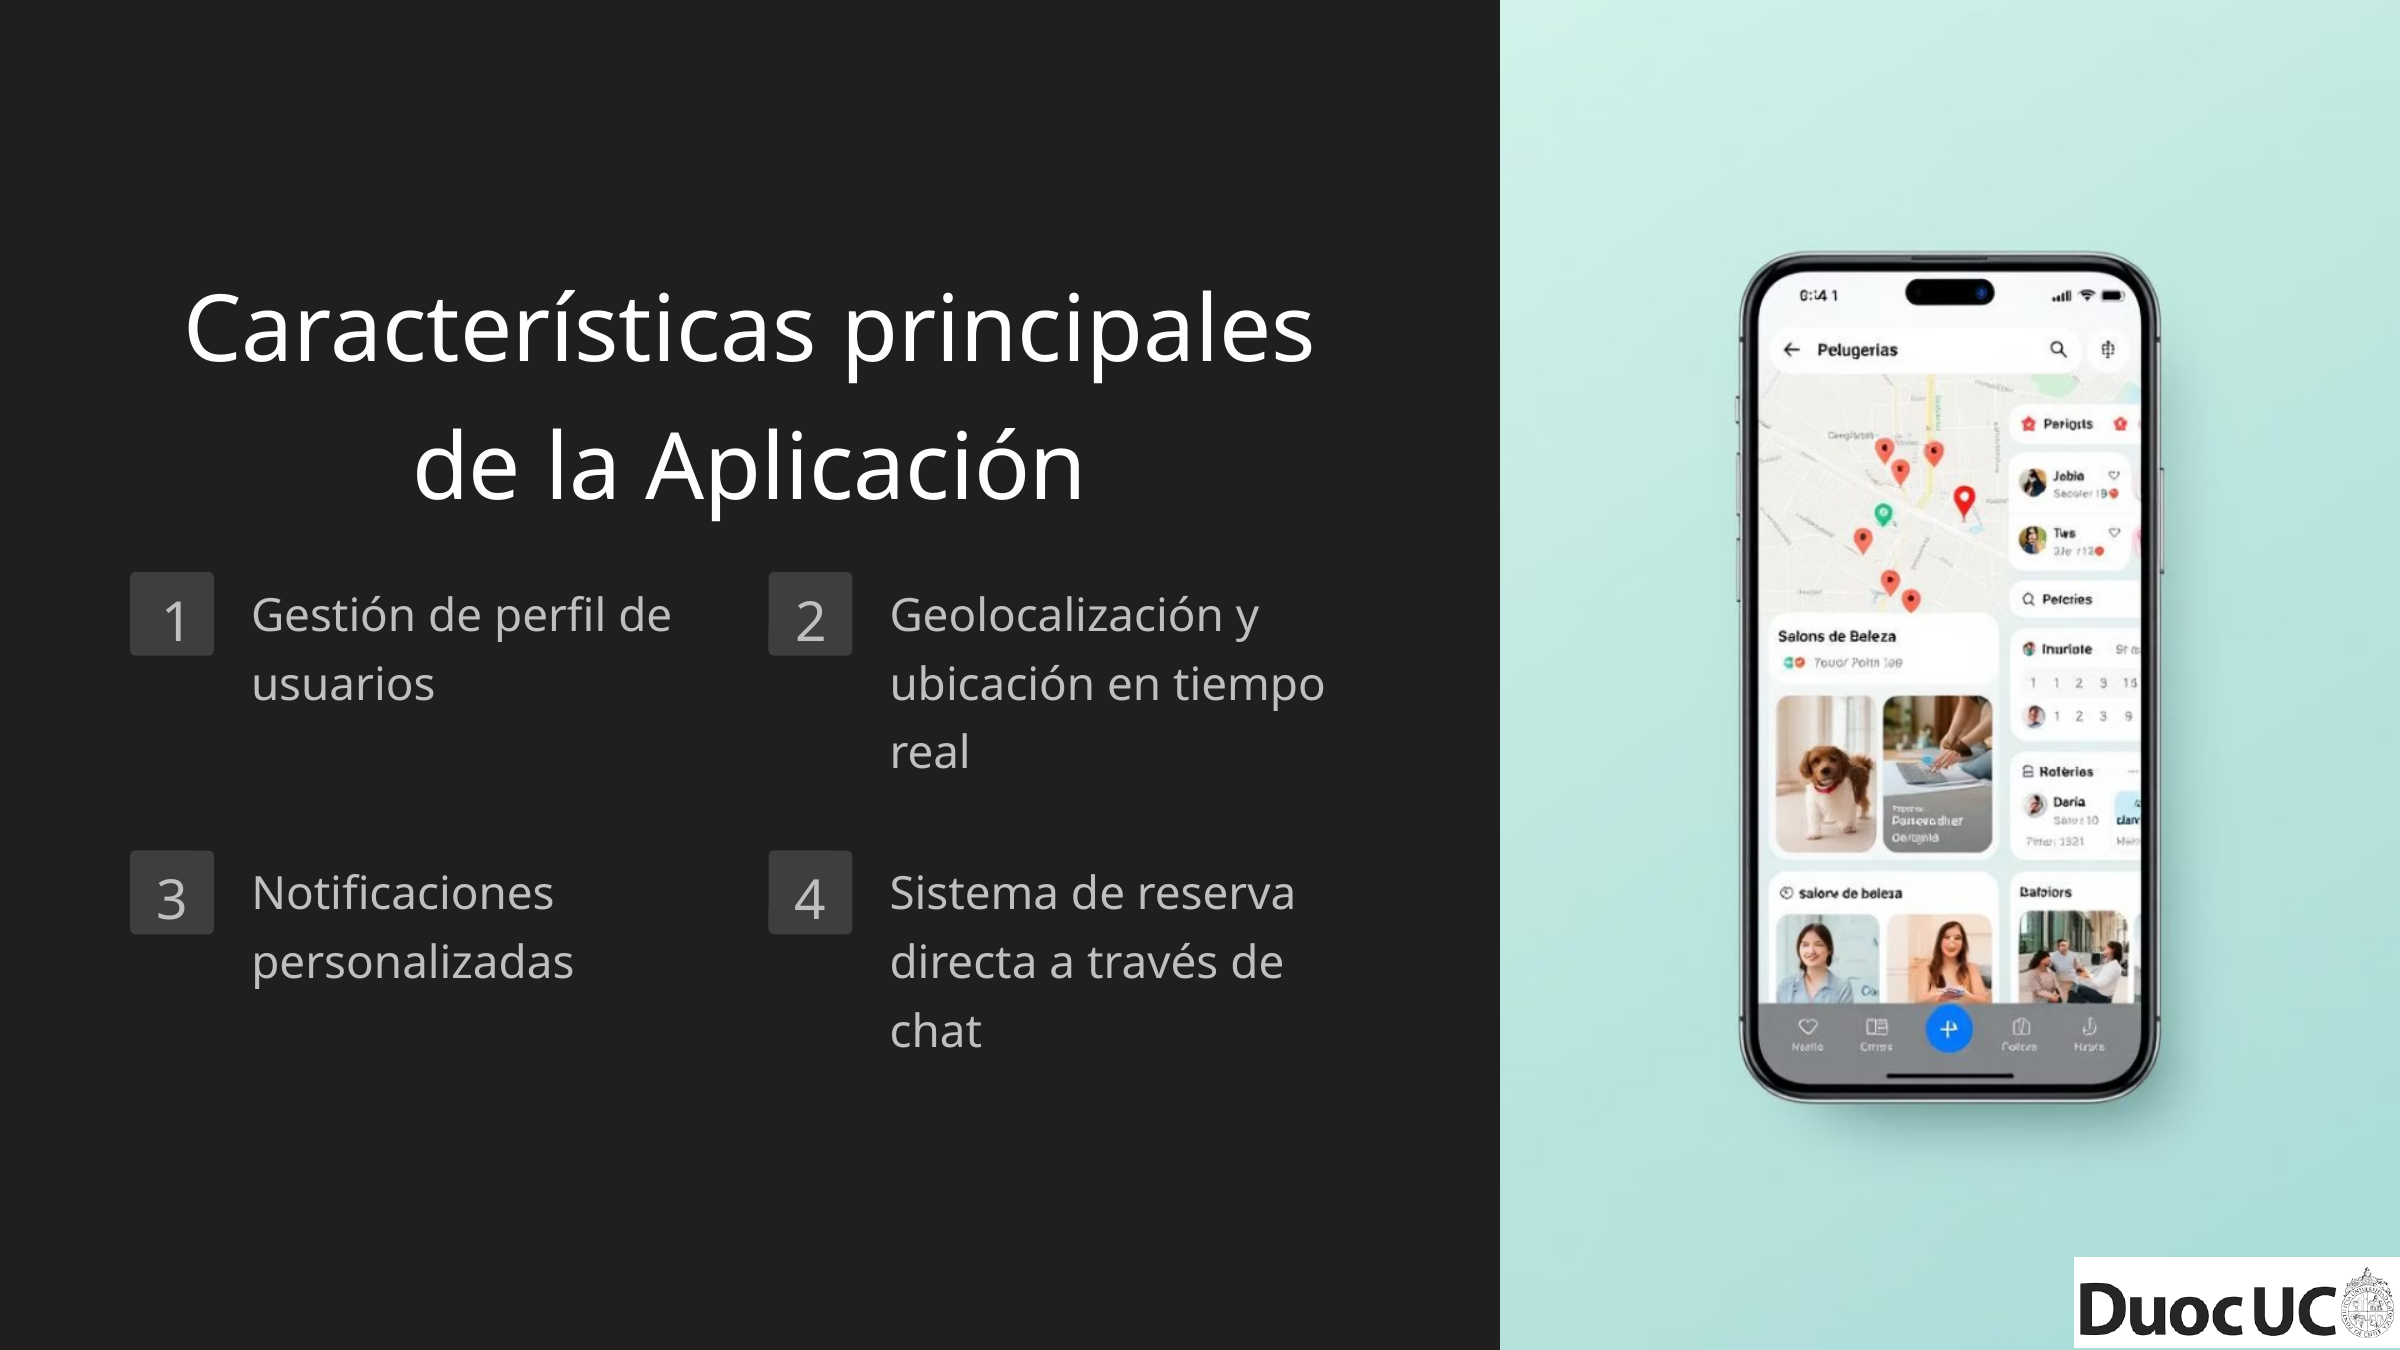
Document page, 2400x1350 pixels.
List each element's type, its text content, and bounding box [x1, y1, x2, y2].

text_box Gestión de perfil de usuarios [251, 572, 717, 707]
text_box 1 [161, 585, 183, 642]
text_box Sistema de reserva directa a través de chat [889, 850, 1355, 1050]
text_box 4 [793, 864, 828, 921]
text_box 2 [795, 585, 826, 642]
text_box Notificaciones personalizadas [251, 850, 732, 967]
text_box [130, 850, 214, 935]
text_box [768, 571, 853, 656]
text_box [130, 571, 214, 656]
text_box Geolocalización y ubicación en tiempo real [889, 571, 1355, 772]
picture [1499, 0, 2400, 1350]
text_box Características principales de la Aplicación [130, 241, 1370, 475]
text_box 3 [155, 864, 189, 921]
text_box [768, 850, 853, 935]
